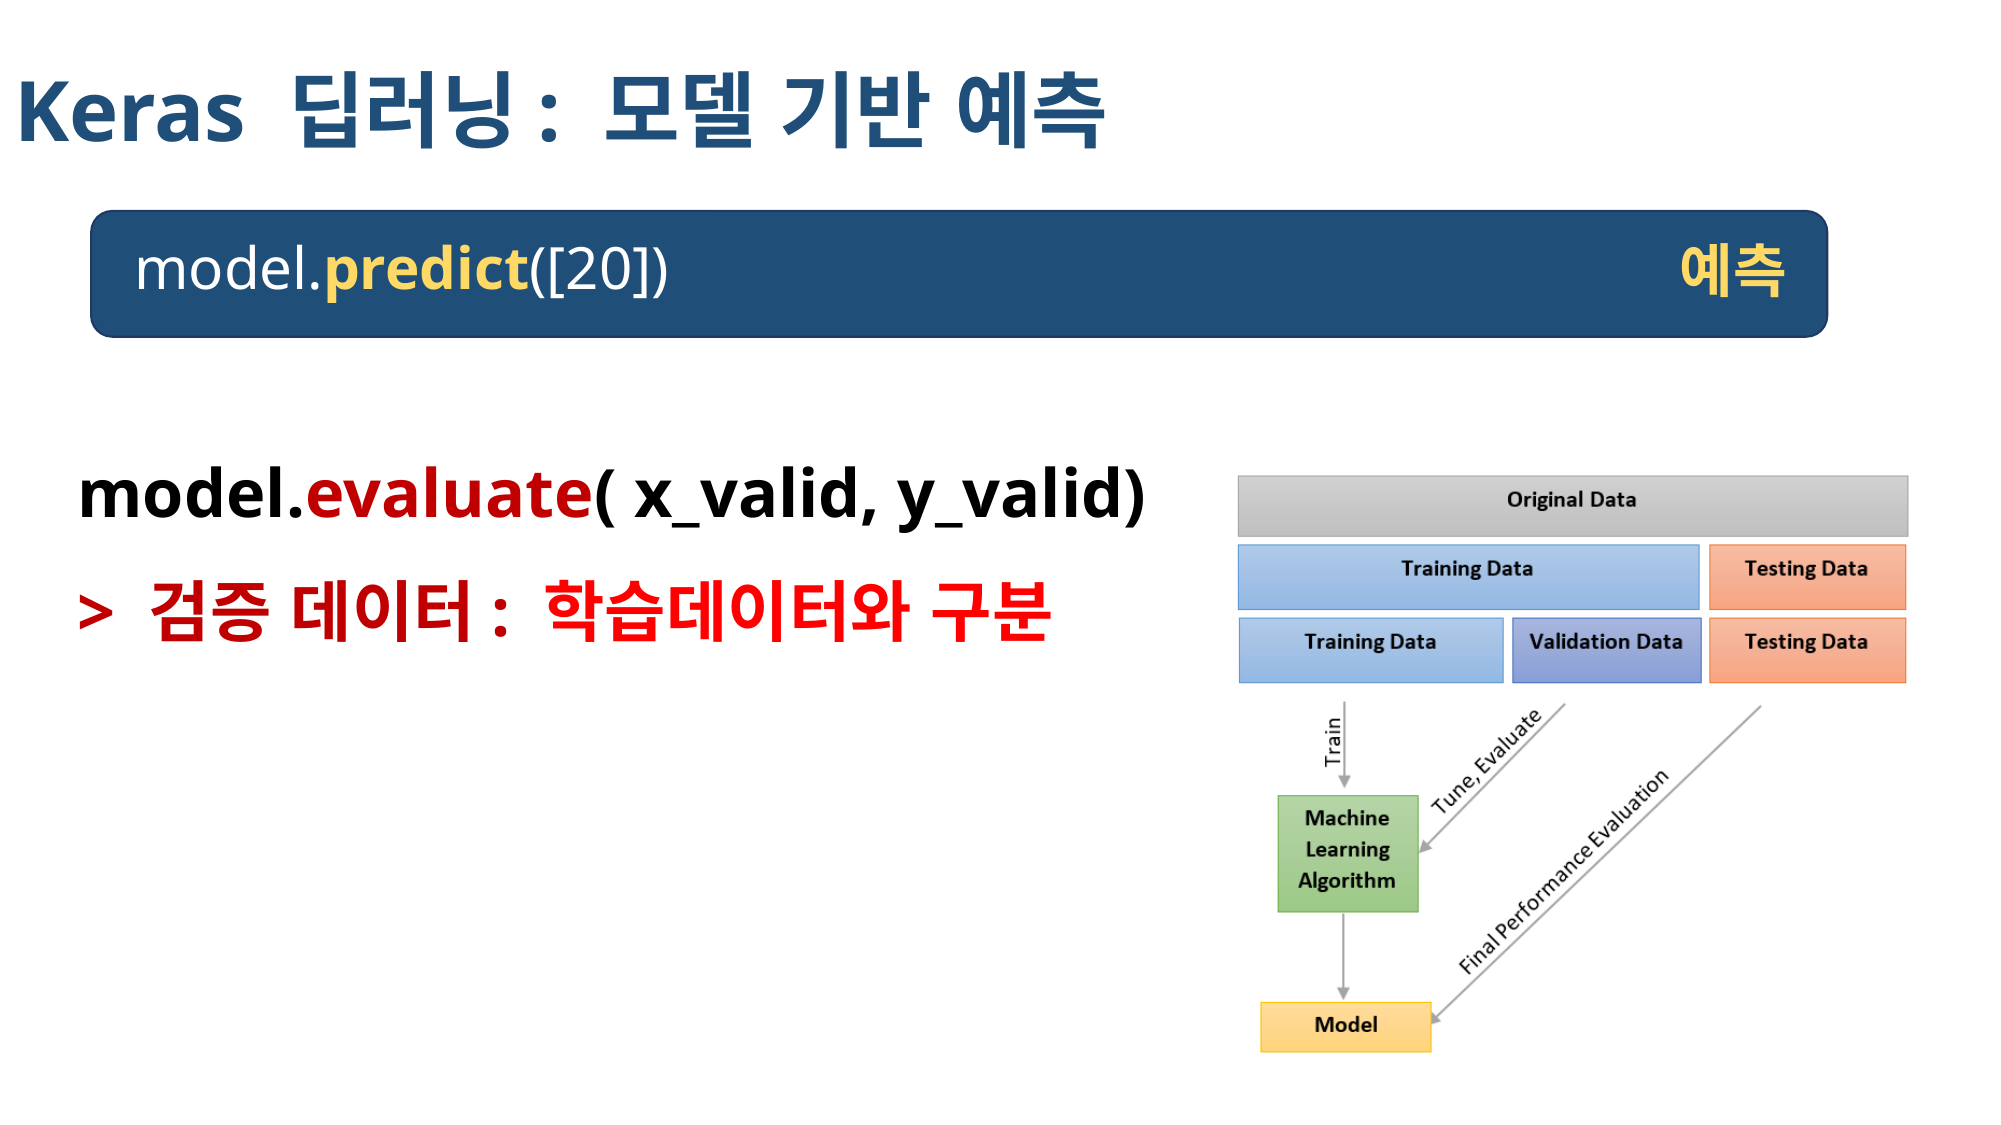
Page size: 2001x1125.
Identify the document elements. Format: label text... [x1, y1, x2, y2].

picture [1169, 454, 1958, 1074]
text_box 예측 [1664, 226, 1802, 312]
text_box model.predict([20]) [119, 223, 1873, 309]
text_box [90, 209, 1829, 338]
text_box Keras 딥러닝: 모델 기반 예측 [0, 50, 1124, 166]
text_box model.evaluate( x_valid, y_valid) > 검증 데이터: 학습데이터와 구분 [62, 442, 1162, 738]
